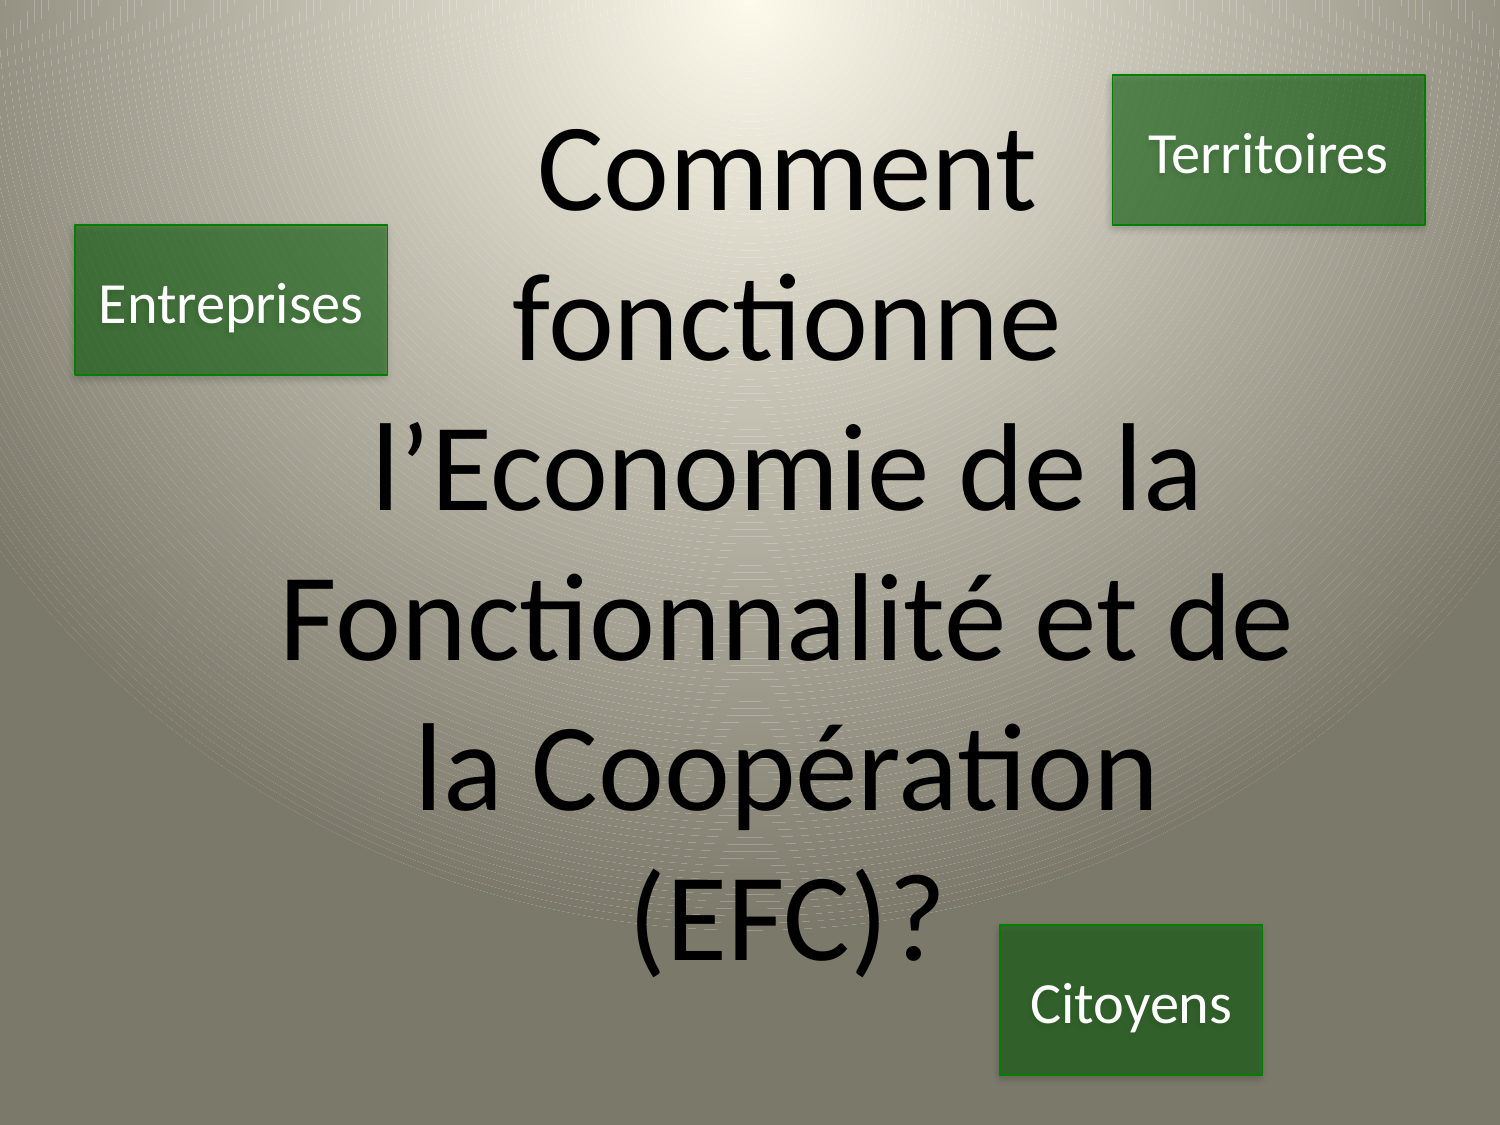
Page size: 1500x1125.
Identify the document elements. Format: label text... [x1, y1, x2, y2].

text_box Citoyens [999, 924, 1263, 1076]
text_box Territoires [1112, 74, 1426, 226]
text_box Entreprises [74, 224, 388, 376]
title Comment fonctionne l’Economie de la Fonctionnalité et de la Coopération (EFC)? [237, 307, 1338, 763]
